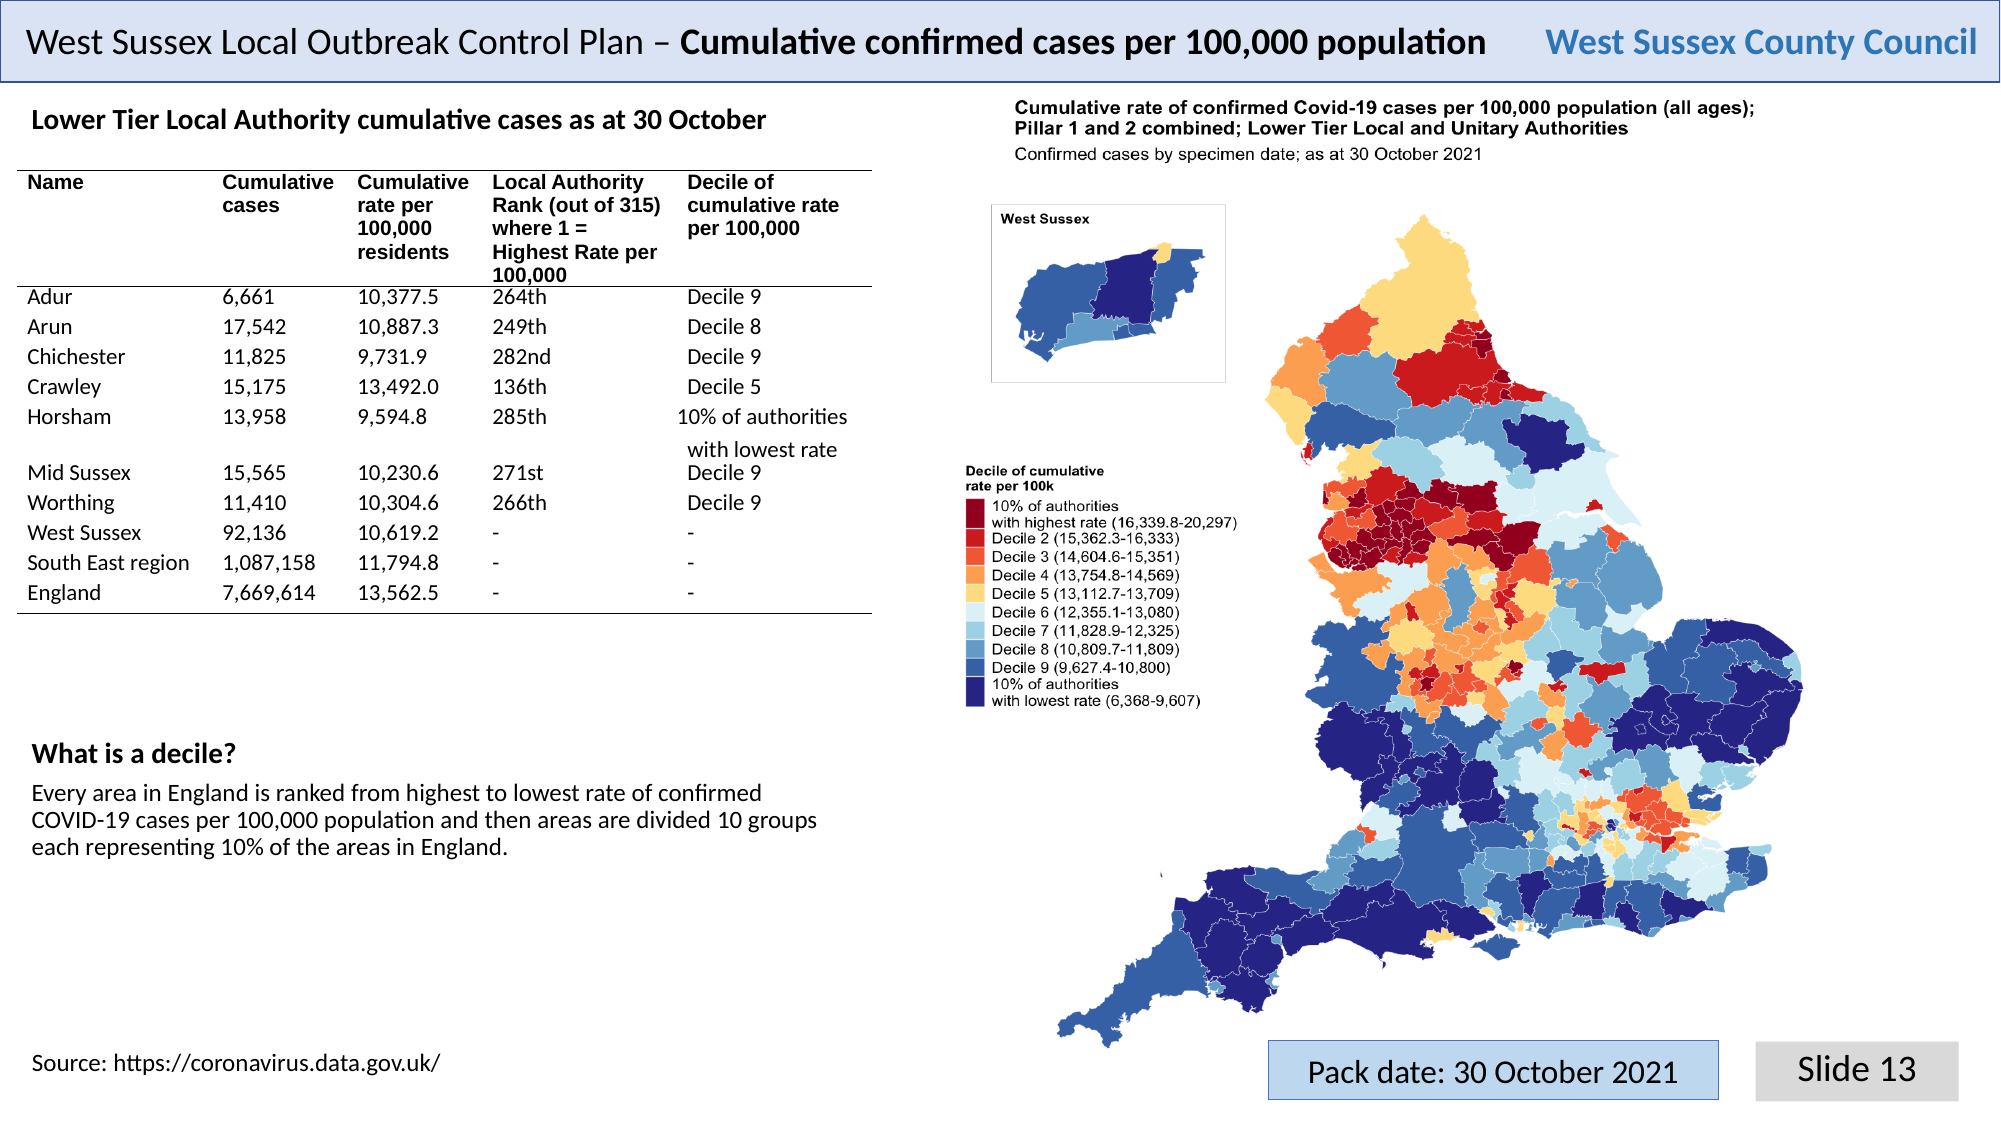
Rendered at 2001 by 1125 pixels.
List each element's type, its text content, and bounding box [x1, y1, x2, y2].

table_cell - [482, 583, 677, 613]
table_cell 6,661 [212, 287, 347, 317]
table_cell 9,594.8 [347, 407, 482, 463]
table_cell West Sussex [17, 523, 212, 553]
list Lower Tier Local Authority cumulative cases as at 30 October [16, 97, 895, 173]
table_cell 1,087,158 [212, 553, 347, 583]
list What is a decile? [16, 731, 562, 772]
table_cell Horsham [17, 407, 212, 463]
table_cell Decile 9 [677, 493, 872, 523]
table_cell - [677, 523, 872, 553]
table_cell 15,175 [212, 377, 347, 407]
table_header Cumulative cases [212, 171, 347, 286]
list Source: https://coronavirus.data.gov.uk/ [17, 1042, 660, 1103]
table_cell - [677, 553, 872, 583]
table_cell South East region [17, 553, 212, 583]
table_cell 264th [482, 287, 677, 317]
table_cell 266th [482, 493, 677, 523]
table_cell - [482, 523, 677, 553]
table_cell Decile 9 [677, 347, 872, 377]
table_cell Decile 9 [677, 287, 872, 317]
table_cell - [677, 583, 872, 613]
table_cell Mid Sussex [17, 463, 212, 493]
table_cell 15,565 [212, 463, 347, 493]
table_cell 11,794.8 [347, 553, 482, 583]
table_header Local Authority Rank (out of 315) where 1 = Highest Rate per 100,000 [482, 171, 677, 286]
table_cell 11,410 [212, 493, 347, 523]
table_header Cumulative rate per 100,000 residents [347, 171, 482, 286]
table_header Name [17, 171, 212, 286]
table_cell 7,669,614 [212, 583, 347, 613]
table_cell 17,542 [212, 317, 347, 347]
table_cell England [17, 583, 212, 613]
table_cell 11,825 [212, 347, 347, 377]
table_cell 282nd [482, 347, 677, 377]
table_cell 10,377.5 [347, 287, 482, 317]
table_cell 136th [482, 377, 677, 407]
table_cell - [482, 553, 677, 583]
table_cell 13,562.5 [347, 583, 482, 613]
table_cell Arun [17, 317, 212, 347]
table_cell 249th [482, 317, 677, 347]
table_cell Crawley [17, 377, 212, 407]
table_cell 271st [482, 463, 677, 493]
table_cell 10,619.2 [347, 523, 482, 553]
table_cell 13,958 [212, 407, 347, 463]
table_cell Worthing [17, 493, 212, 523]
table_cell 285th [482, 407, 677, 463]
table_cell 10% of authorities with lowest rate [677, 407, 872, 463]
table_cell Adur [17, 287, 212, 317]
table_cell Decile 9 [677, 463, 872, 493]
table_cell 10,230.6 [347, 463, 482, 493]
table_cell Chichester [17, 347, 212, 377]
table_header Decile of cumulative rate per 100,000 [677, 171, 872, 286]
list Every area in England is ranked from highest to lowest rate of confirmed COVID-19 cases per 100,000 population and then areas are divided 10 groups each representing 10% of the areas in England. [16, 772, 853, 900]
picture [895, 91, 1959, 1104]
table_cell 10,887.3 [347, 317, 482, 347]
table_cell Decile 5 [677, 377, 872, 407]
table_cell 9,731.9 [347, 347, 482, 377]
table_cell Decile 8 [677, 317, 872, 347]
table_cell 10,304.6 [347, 493, 482, 523]
table_cell 13,492.0 [347, 377, 482, 407]
table_cell 92,136 [212, 523, 347, 553]
